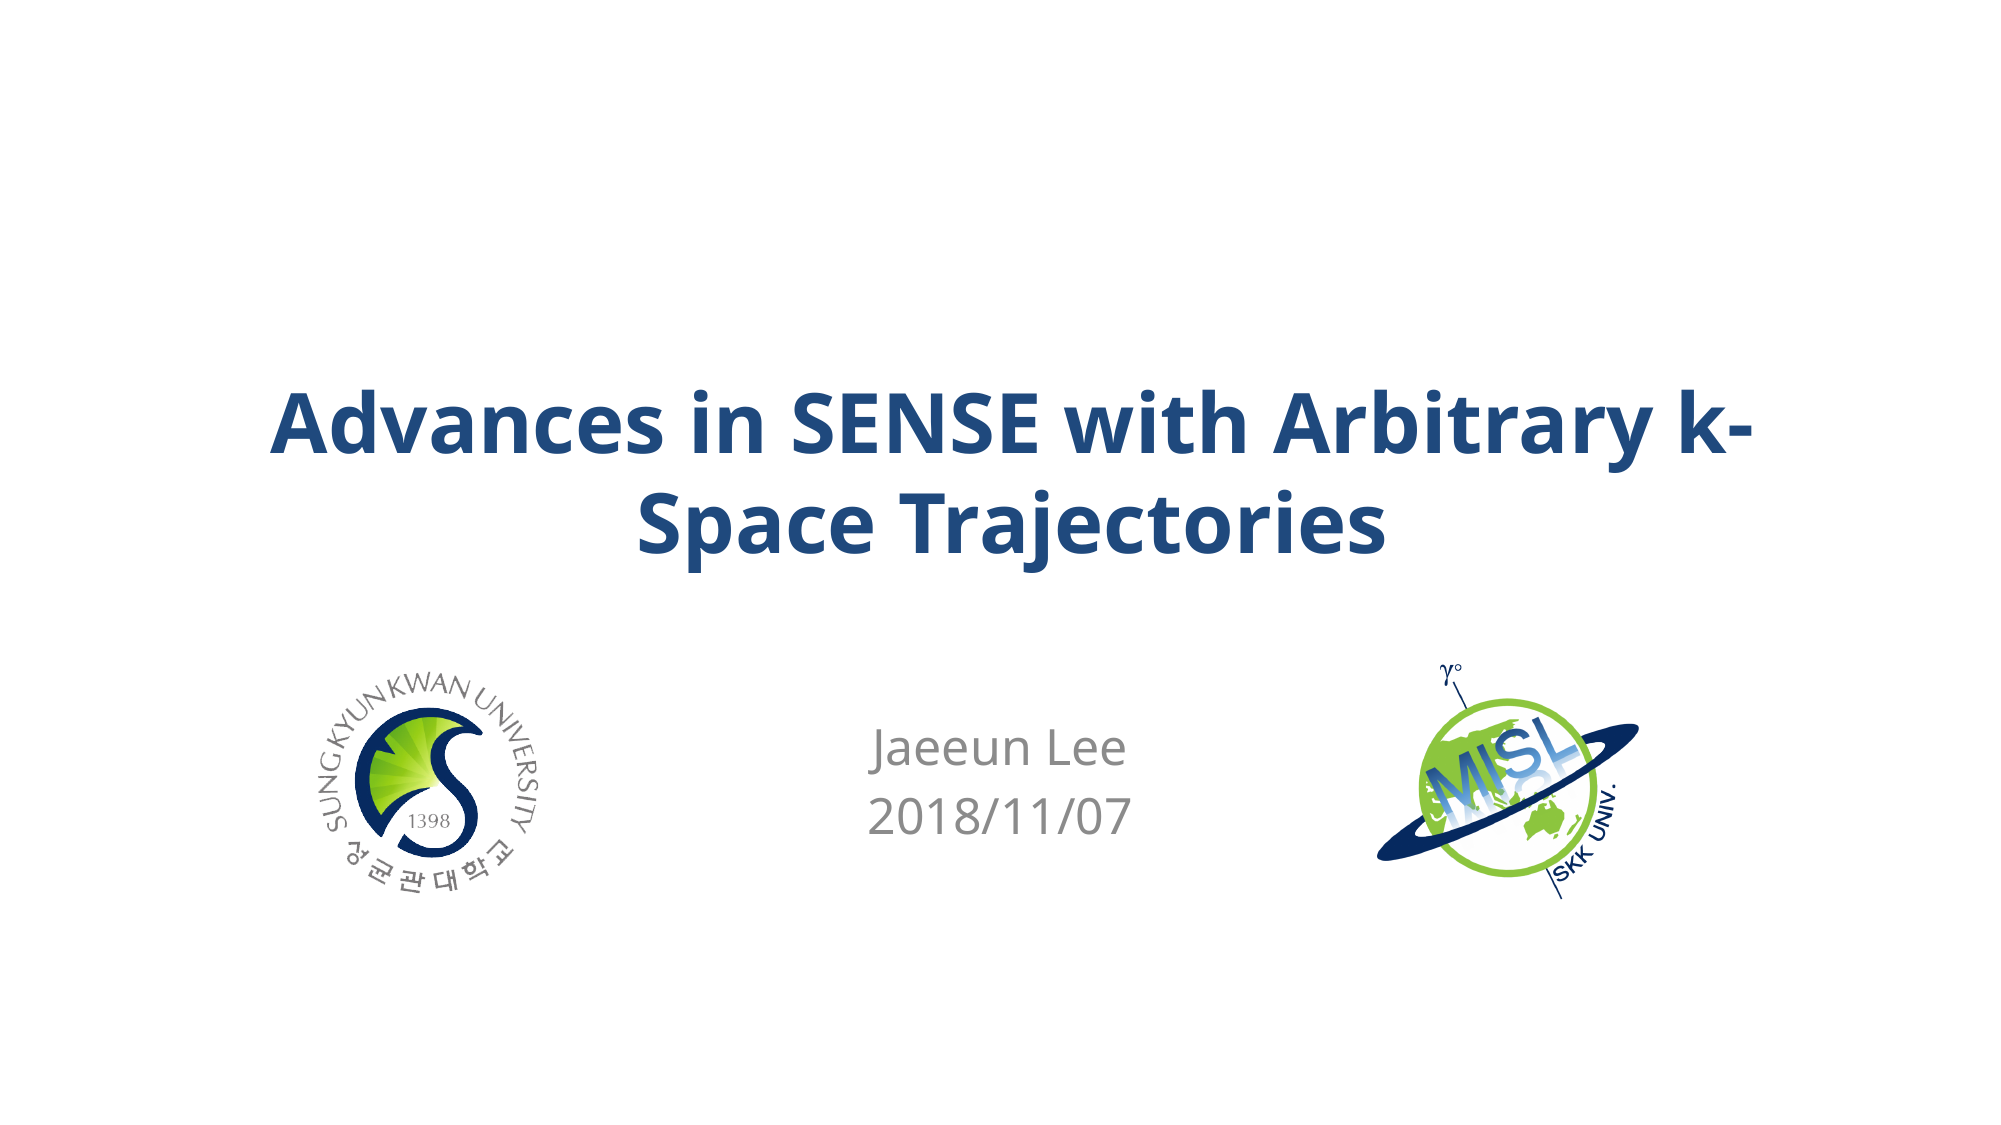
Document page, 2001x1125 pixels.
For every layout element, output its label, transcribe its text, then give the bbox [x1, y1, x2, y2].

subtitle Jaeeun Lee 2018/11/07 [300, 637, 1700, 925]
title Advances in SENSE with Arbitrary k-Space Trajectories [150, 349, 1876, 591]
